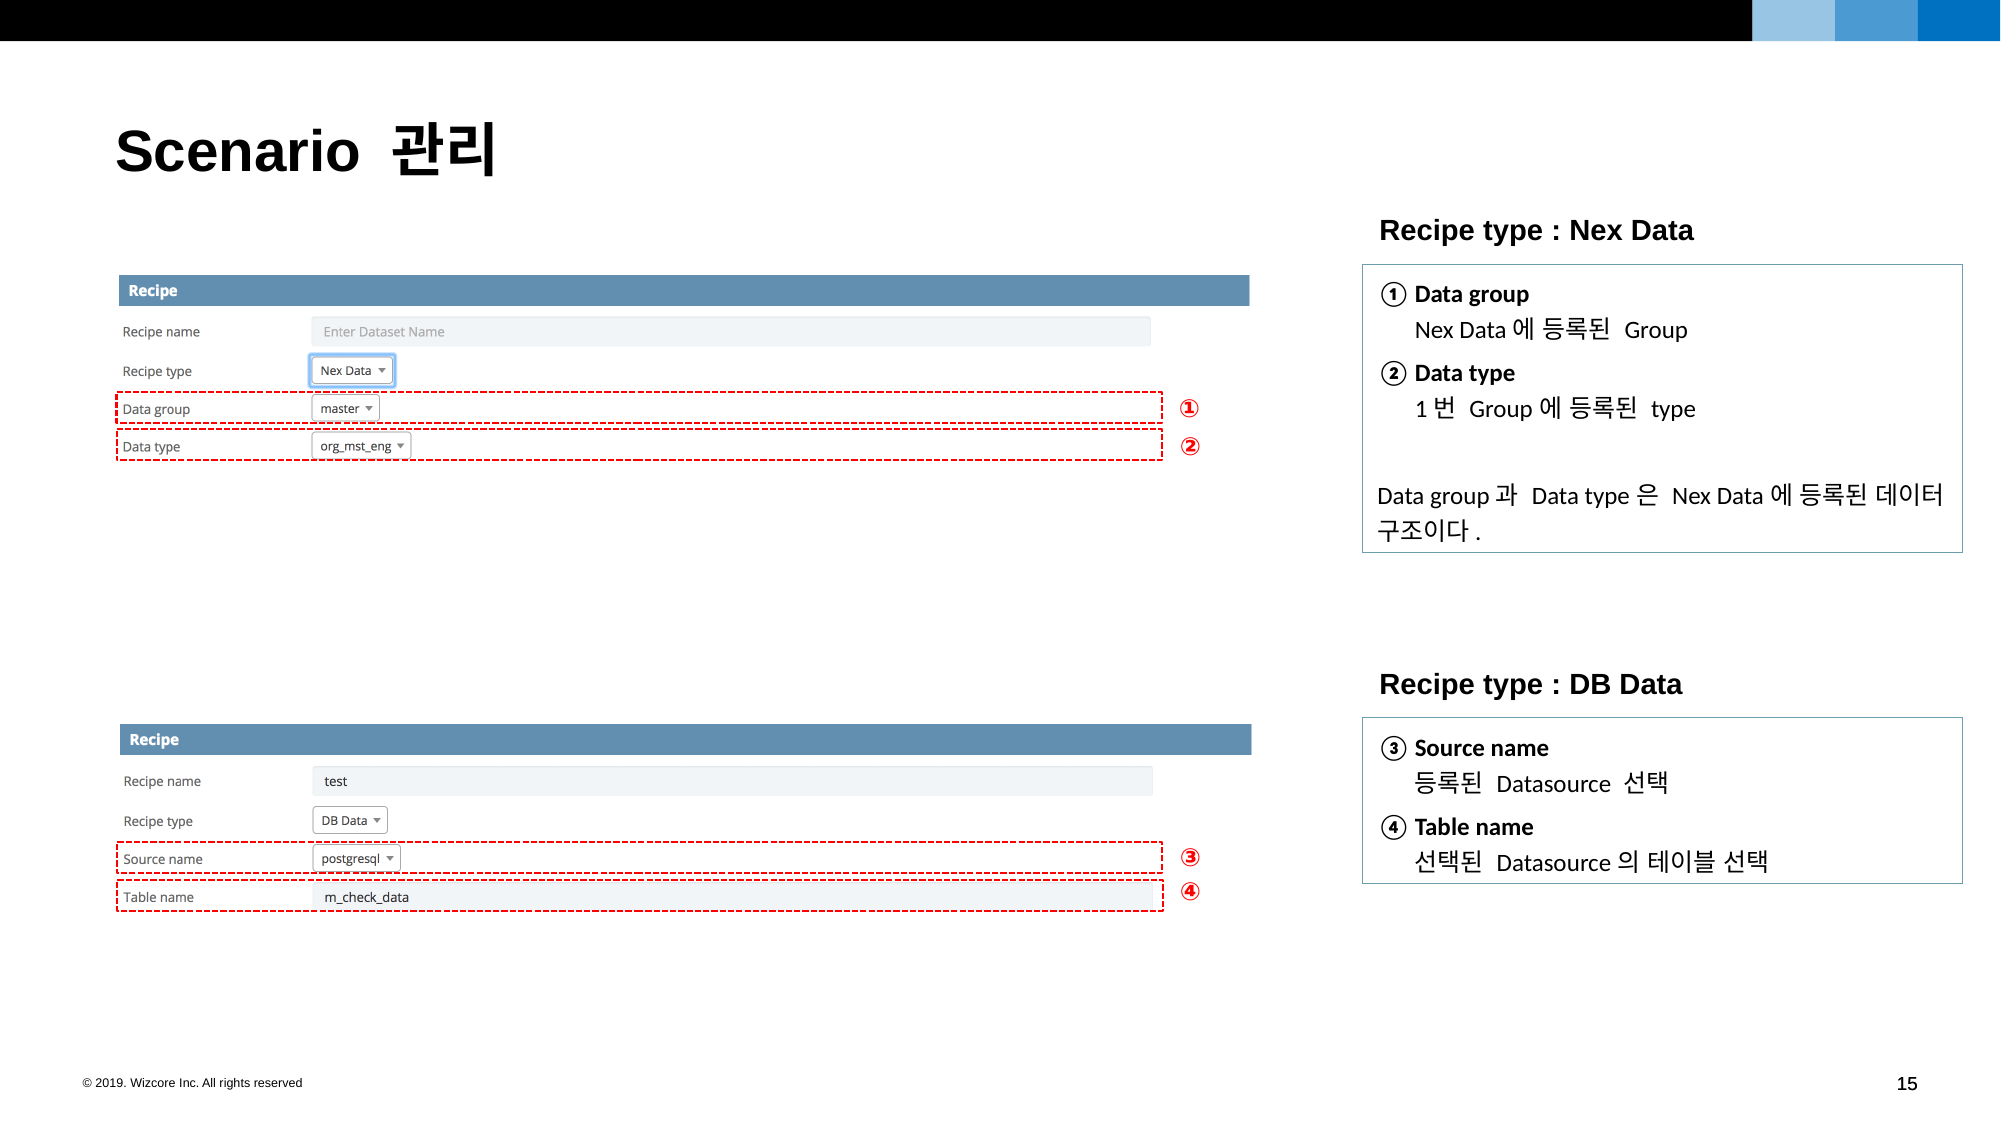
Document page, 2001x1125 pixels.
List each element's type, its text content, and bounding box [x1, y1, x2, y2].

footer © 2019. Wizcore Inc. All rights reserved [80, 1074, 530, 1091]
text_box Source name 등록된 Datasource 선택 Table name 선택된 Datasource의 테이블 선택 [1362, 717, 1963, 884]
text_box Recipe type : DB Data [1364, 650, 1750, 708]
text_box Data group Nex Data에 등록된 Group Data type 1번 Group에 등록된 type Data group과 Data type은 Nex Data에 등록된 데이터 구조이다. [1362, 264, 1963, 553]
picture [117, 717, 1256, 916]
picture [112, 263, 1256, 471]
text_box Recipe type : Nex Data [1364, 196, 1750, 254]
slide_number 15 [1892, 1071, 1922, 1097]
text_box Scenario 관리 [112, 109, 1300, 183]
